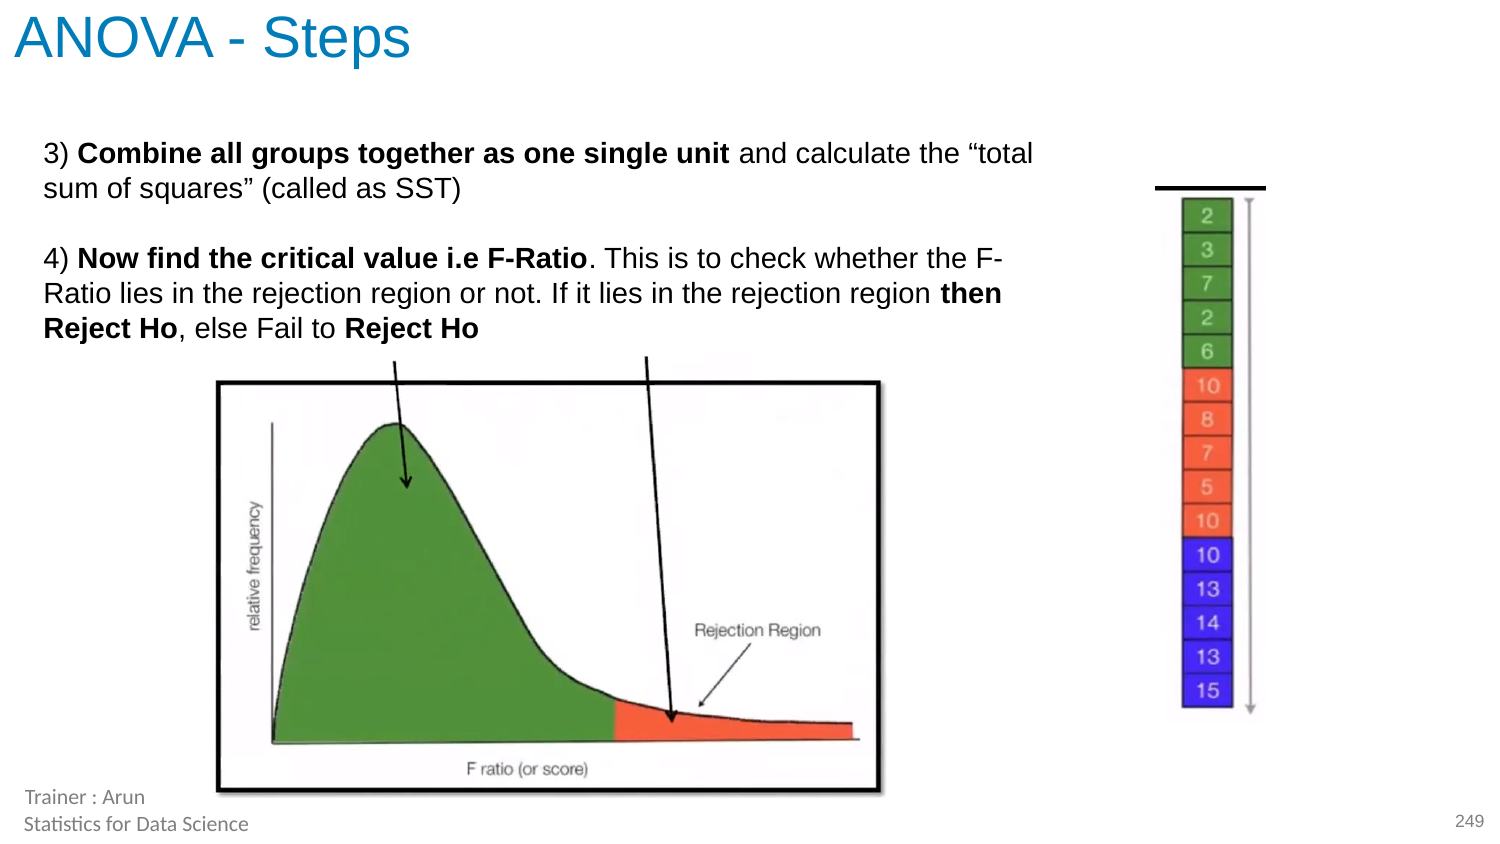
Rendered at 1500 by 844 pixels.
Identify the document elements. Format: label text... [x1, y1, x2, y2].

title ANOVA - Steps [0, 0, 1350, 105]
picture [1154, 186, 1266, 724]
text_box 3) Combine all groups together as one single unit and calculate the “total sum of squares” (called as SST) 4) Now find the critical value i.e F-Ratio. This is to check whether the F-Ratio lies in the rejection region or not. If it lies in the rejection region then Reject Ho, else Fail to Reject Ho [28, 127, 1061, 352]
picture [202, 354, 887, 798]
